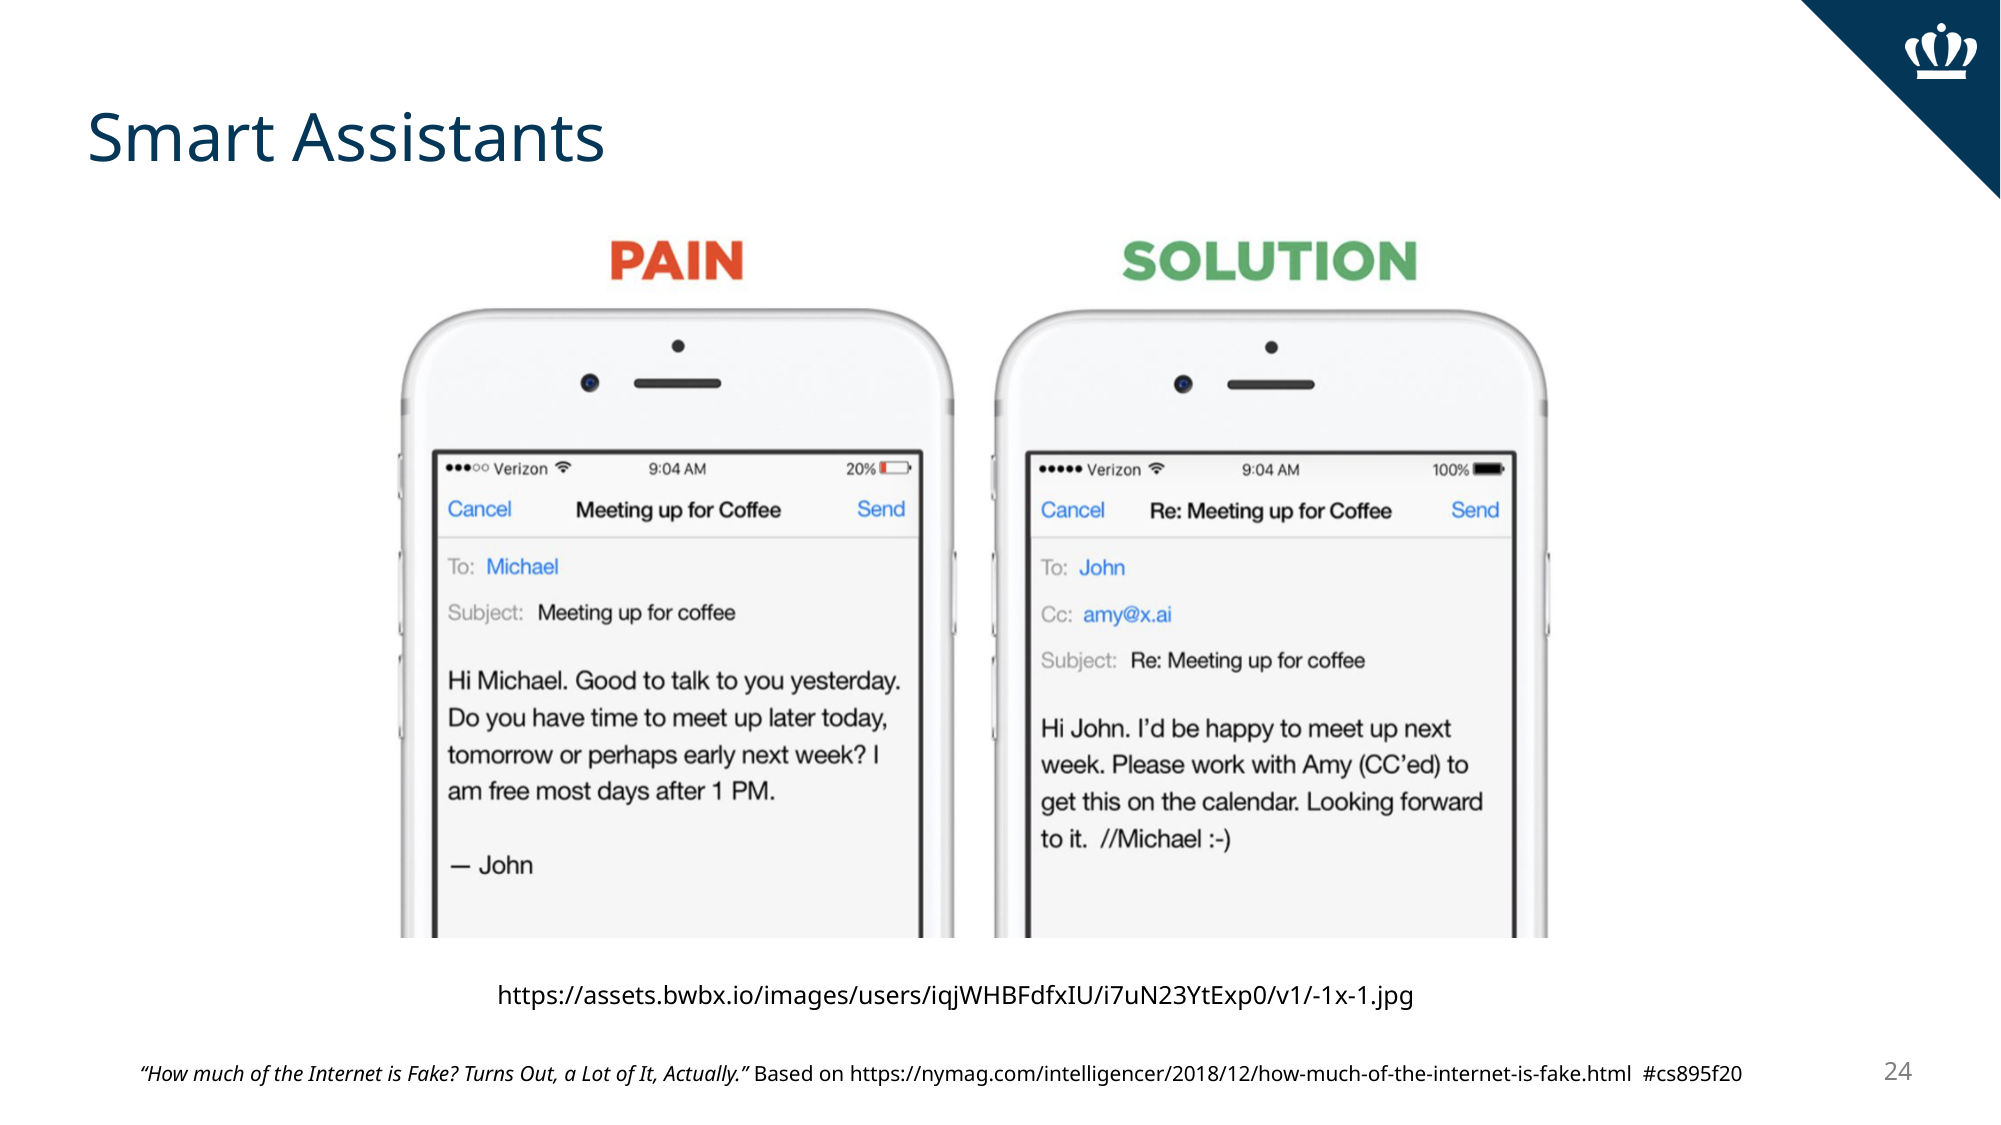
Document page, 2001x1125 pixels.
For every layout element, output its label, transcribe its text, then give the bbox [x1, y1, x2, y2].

picture [1905, 23, 1977, 79]
title Smart Assistants [72, 59, 1928, 220]
picture [361, 218, 1586, 938]
text_box https://assets.bwbx.io/images/users/iqjWHBFdfxIU/i7uN23YtExp0/v1/-1x-1.jpg [399, 964, 1514, 1025]
text_box “How much of the Internet is Fake? Turns Out, a Lot of It, Actually.” Based on https://nymag.com/intelligencer/2018/12/how-much-of-the-internet-is-fake.html #cs895f20 [0, 1045, 1883, 1106]
slide_number ‹#› [1799, 1042, 1928, 1103]
